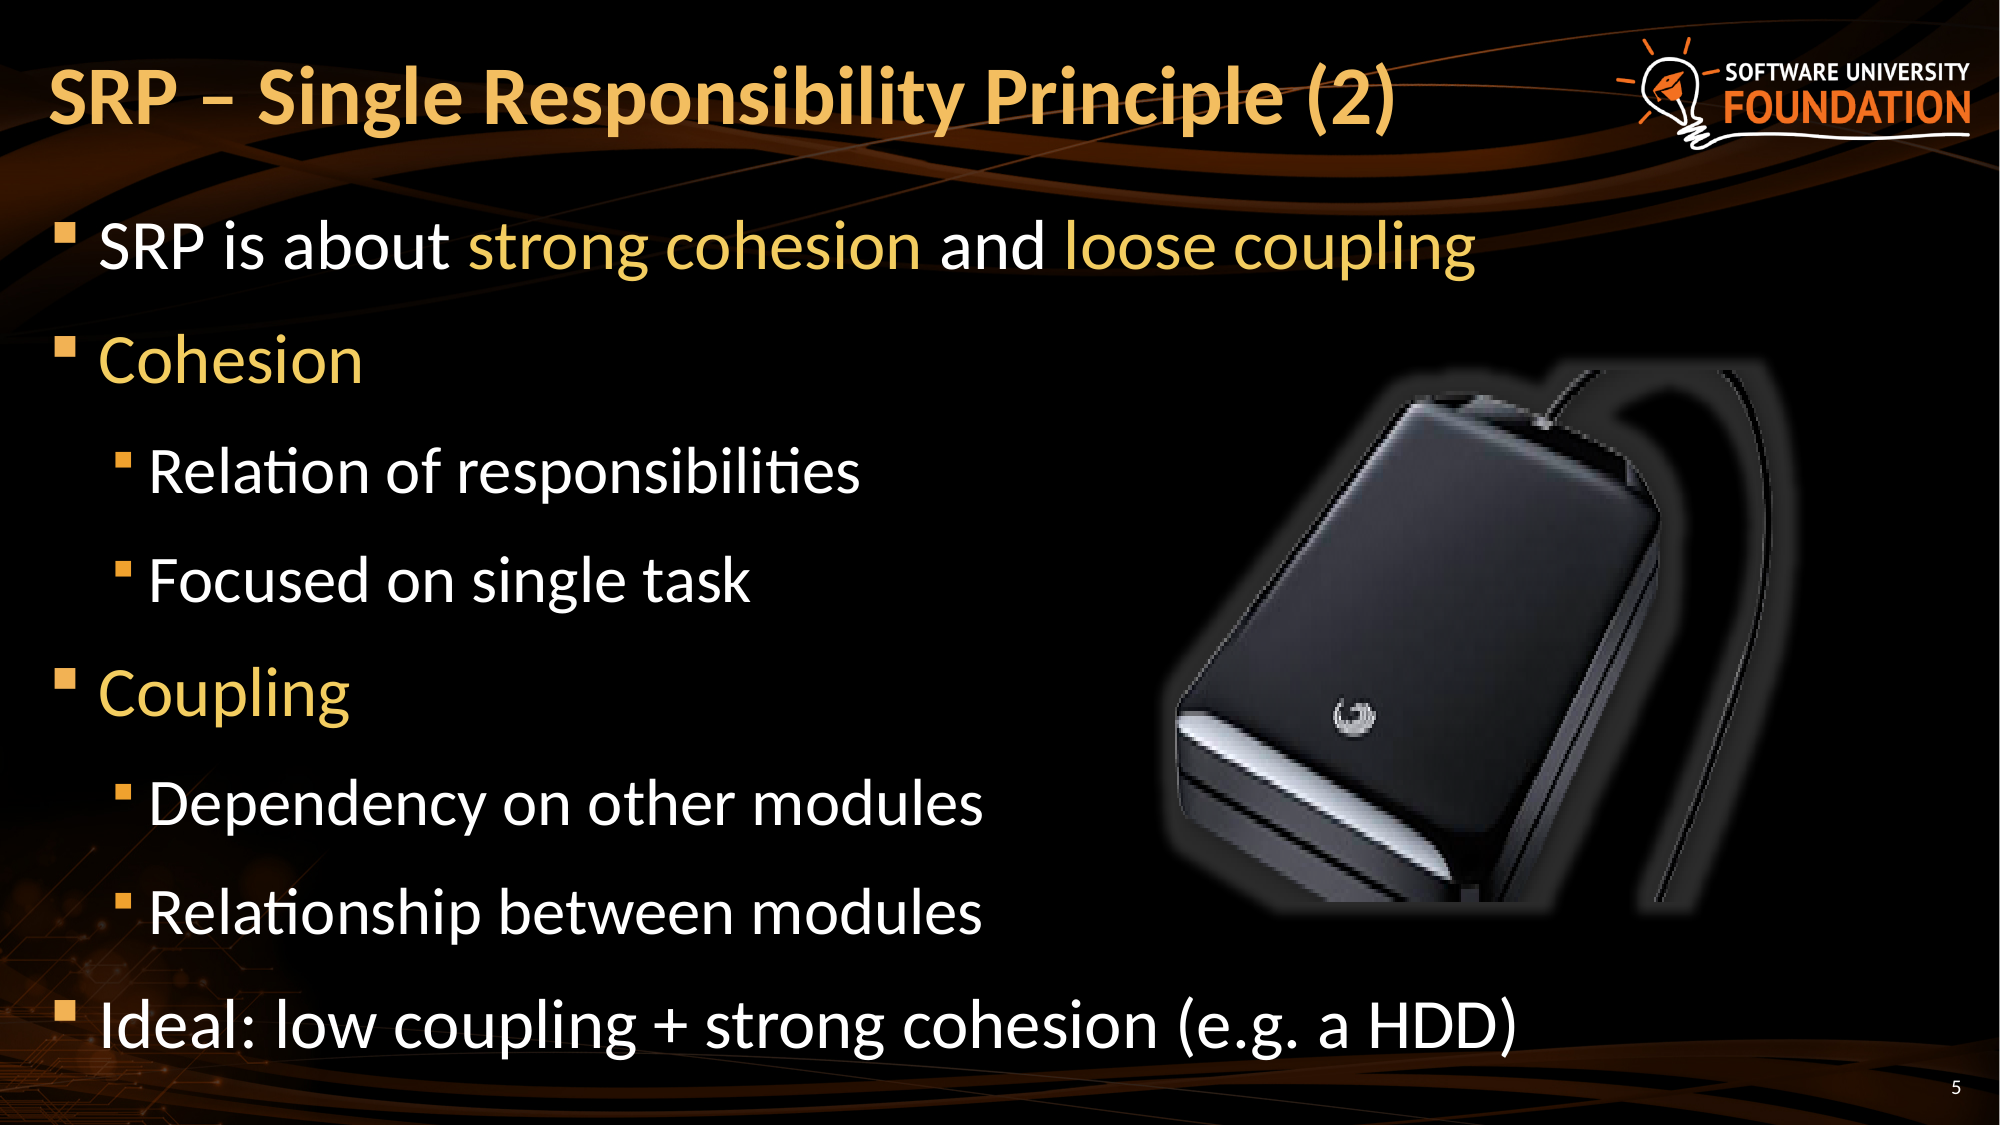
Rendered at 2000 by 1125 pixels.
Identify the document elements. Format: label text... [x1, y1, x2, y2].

list SRP is about strong cohesion and loose coupling Cohesion Relation of responsibilities Focused on single task Coupling Dependency on other modules Relationship between modules Ideal: low coupling + strong cohesion (e.g. a HDD) [31, 188, 1968, 1103]
list Classic violations of ISP Interfaces having bad cohesion Unimplemented methods (also in LSP) Use of only small portion of a class How to fix "fat" interfaces? If the "fat" interface is yours, separate it to smaller ones If the "fat" interface is not yours, use "Adapter" pattern [1135, 357, 1820, 916]
picture [0, 0, 2000, 1125]
title SRP – Single Responsibility Principle (2) [30, 6, 1602, 189]
